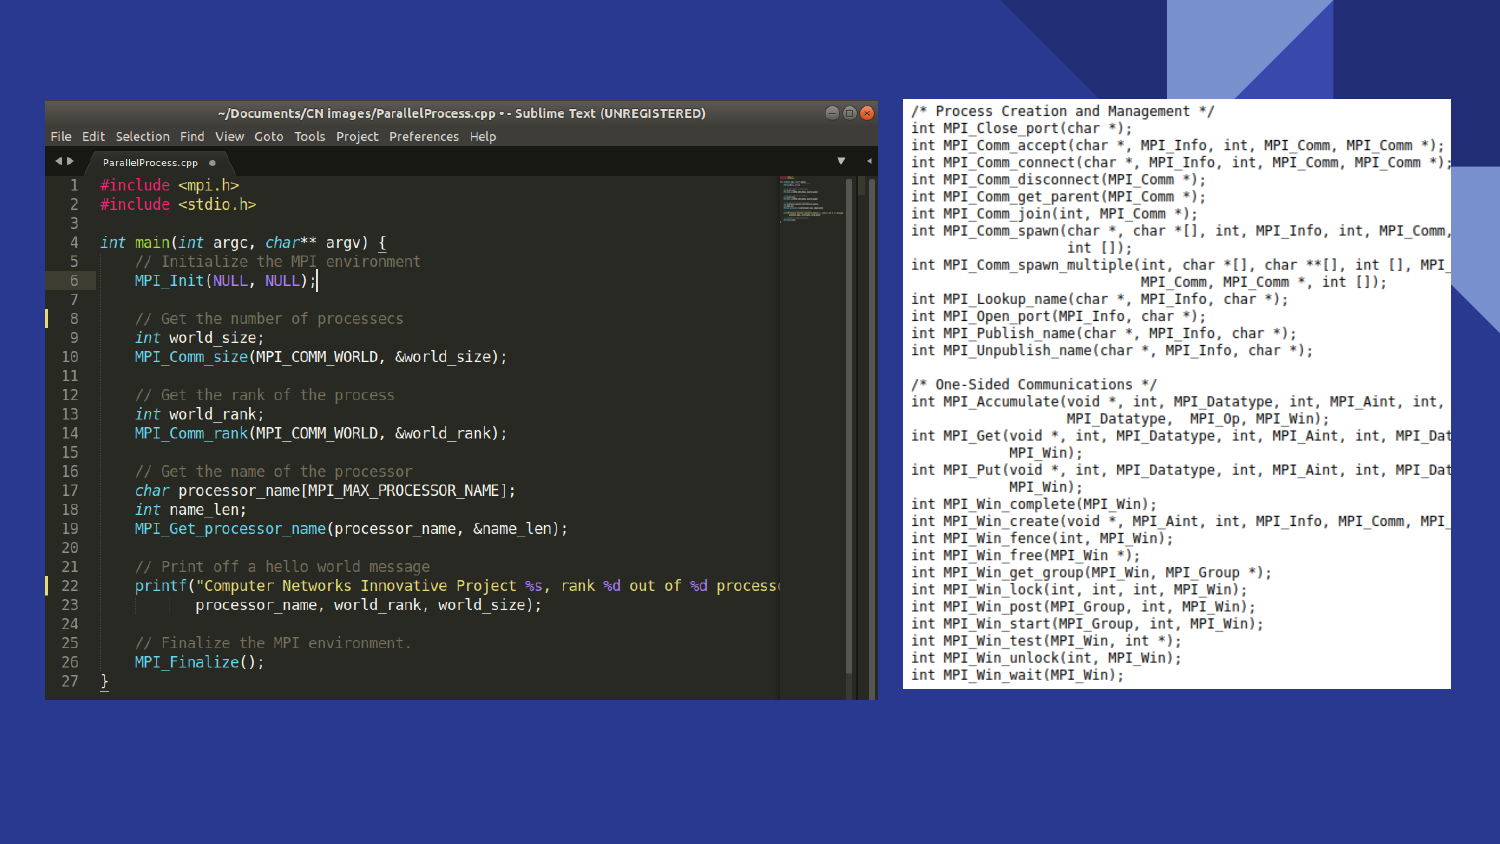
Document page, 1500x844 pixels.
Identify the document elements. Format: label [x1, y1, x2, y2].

picture [45, 99, 878, 700]
picture [903, 99, 1451, 690]
